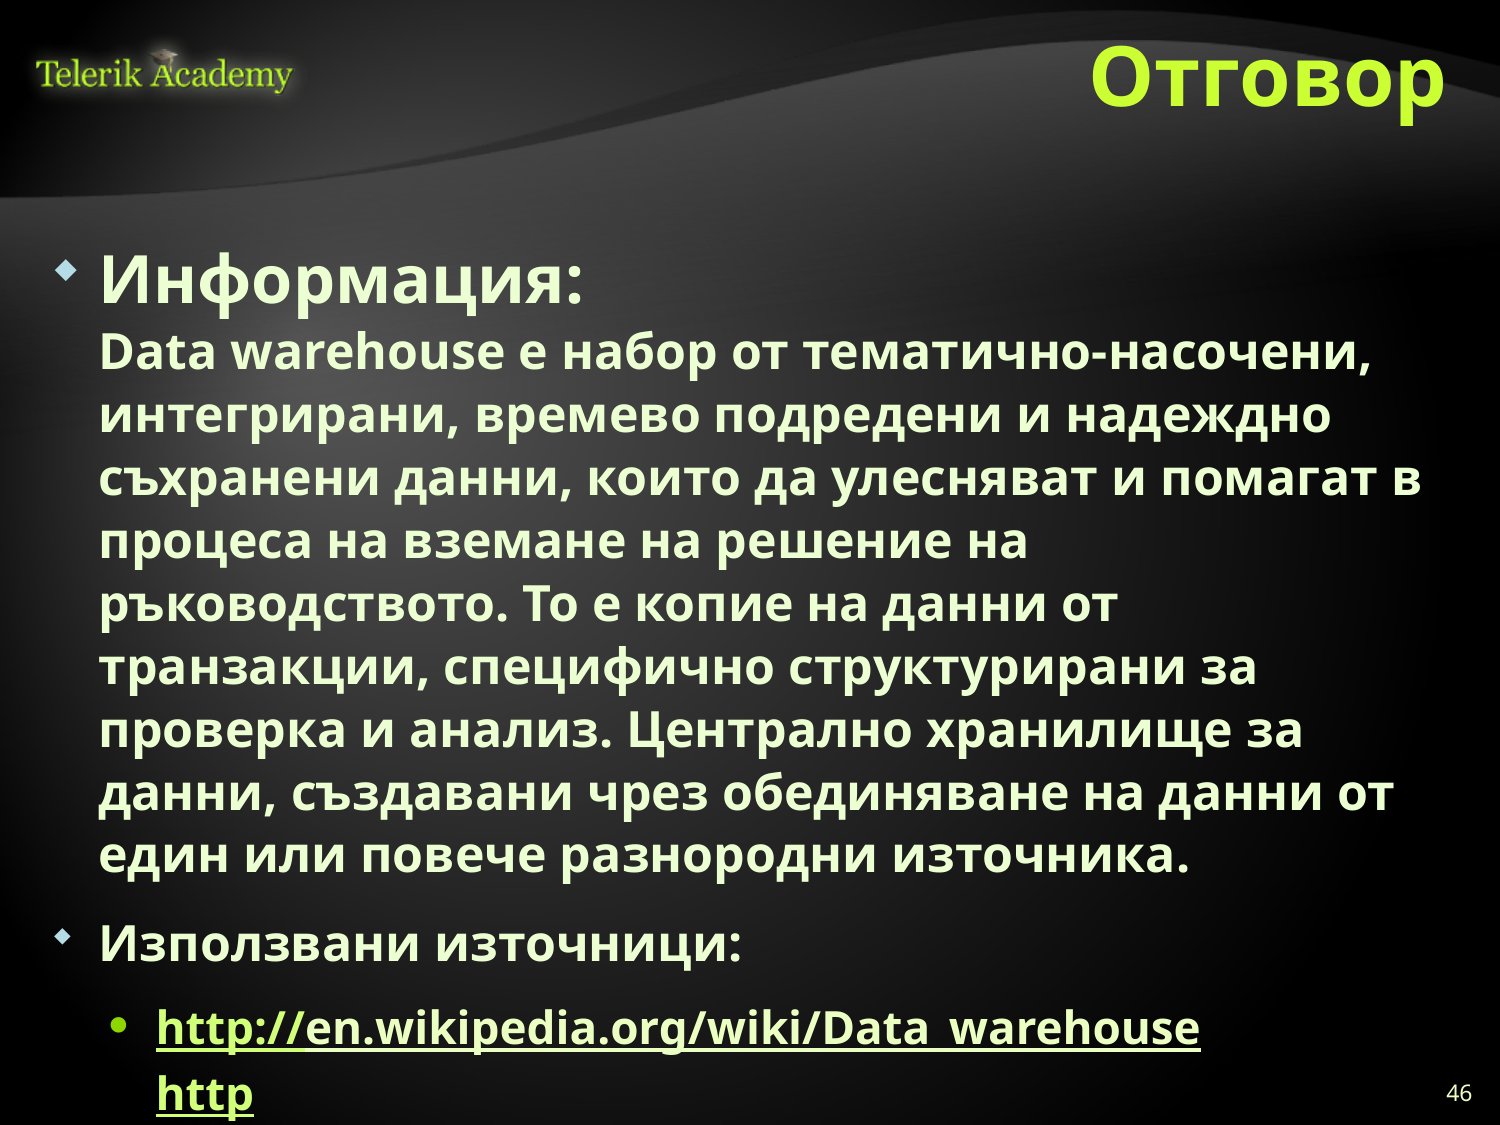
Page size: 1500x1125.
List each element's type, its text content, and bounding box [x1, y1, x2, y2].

list Информация: Data warehouse е набор от тематично-насочени, интегрирани, времево подредени и надеждно съхранени данни, които да улесняват и помагат в процеса на вземане на решение на ръководството. То е копие на данни от транзакции, специфично структурирани за проверка и анализ. Централно хранилище за данни, създавани чрез обединяване на данни от един или повече разнородни източника. Използвани източници: http://en.wikipedia.org/wiki/Data_warehouse http://www.1keydata.com/datawarehousing/data-warehouse-definition.html [37, 149, 1463, 1100]
slide_number 46 [1412, 1074, 1488, 1113]
title Отговор [300, 12, 1463, 149]
picture [0, 0, 1500, 1125]
